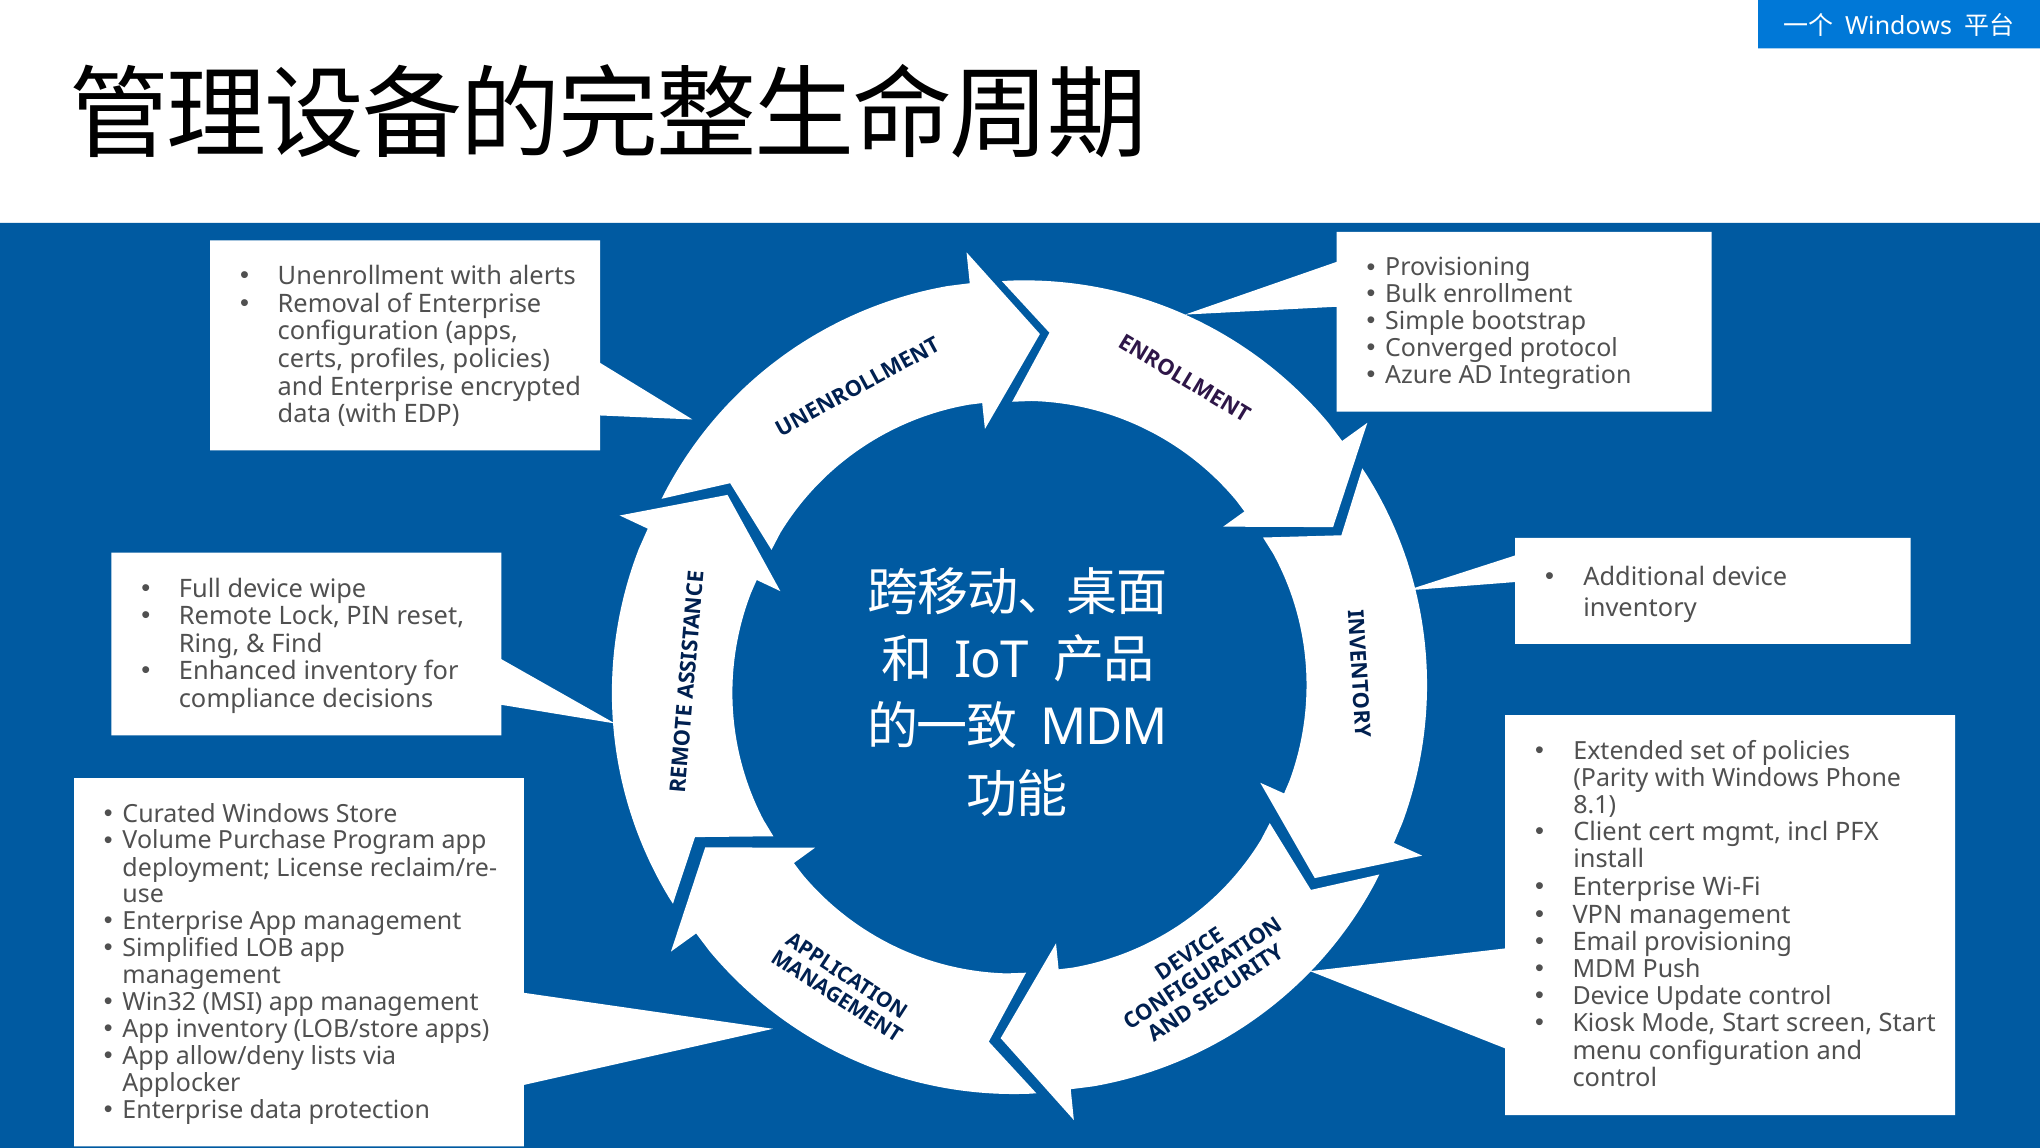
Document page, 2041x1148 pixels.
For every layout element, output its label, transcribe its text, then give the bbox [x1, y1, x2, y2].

text_box [0, 222, 568, 1148]
title 管理设备的完整生命周期 [45, 48, 1996, 199]
text_box [1472, 222, 2041, 1148]
text_box Extended set of policies (Parity with Windows Phone 8.1) Client cert mgmt, incl PFX install Enterprise Wi-Fi VPN management Email provisioning MDM Push Device Update control Kiosk Mode, Start screen, Start menu configuration and control [1472, 714, 1956, 1116]
text_box Unenrollment with alerts Removal of Enterprise configuration (apps, certs, profiles, policies) and Enterprise encrypted data (with EDP) [209, 239, 568, 452]
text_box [568, 222, 1472, 1148]
text_box Additional device inventory [1472, 536, 1912, 645]
text_box Curated Windows Store Volume Purchase Program app deployment; License reclaim/re-use Enterprise App management Simplified LOB app management Win32 (MSI) app management App inventory (LOB/store apps) App allow/deny lists via Applocker Enterprise data protection [73, 777, 568, 1148]
text_box 一个 Windows 平台 [1757, 0, 2041, 49]
text_box Provisioning Bulk enrollment Simple bootstrap Converged protocol Azure AD Integration [1472, 231, 1713, 413]
text_box Full device wipe Remote Lock, PIN reset, Ring, & Find Enhanced inventory for compliance decisions [110, 551, 568, 737]
